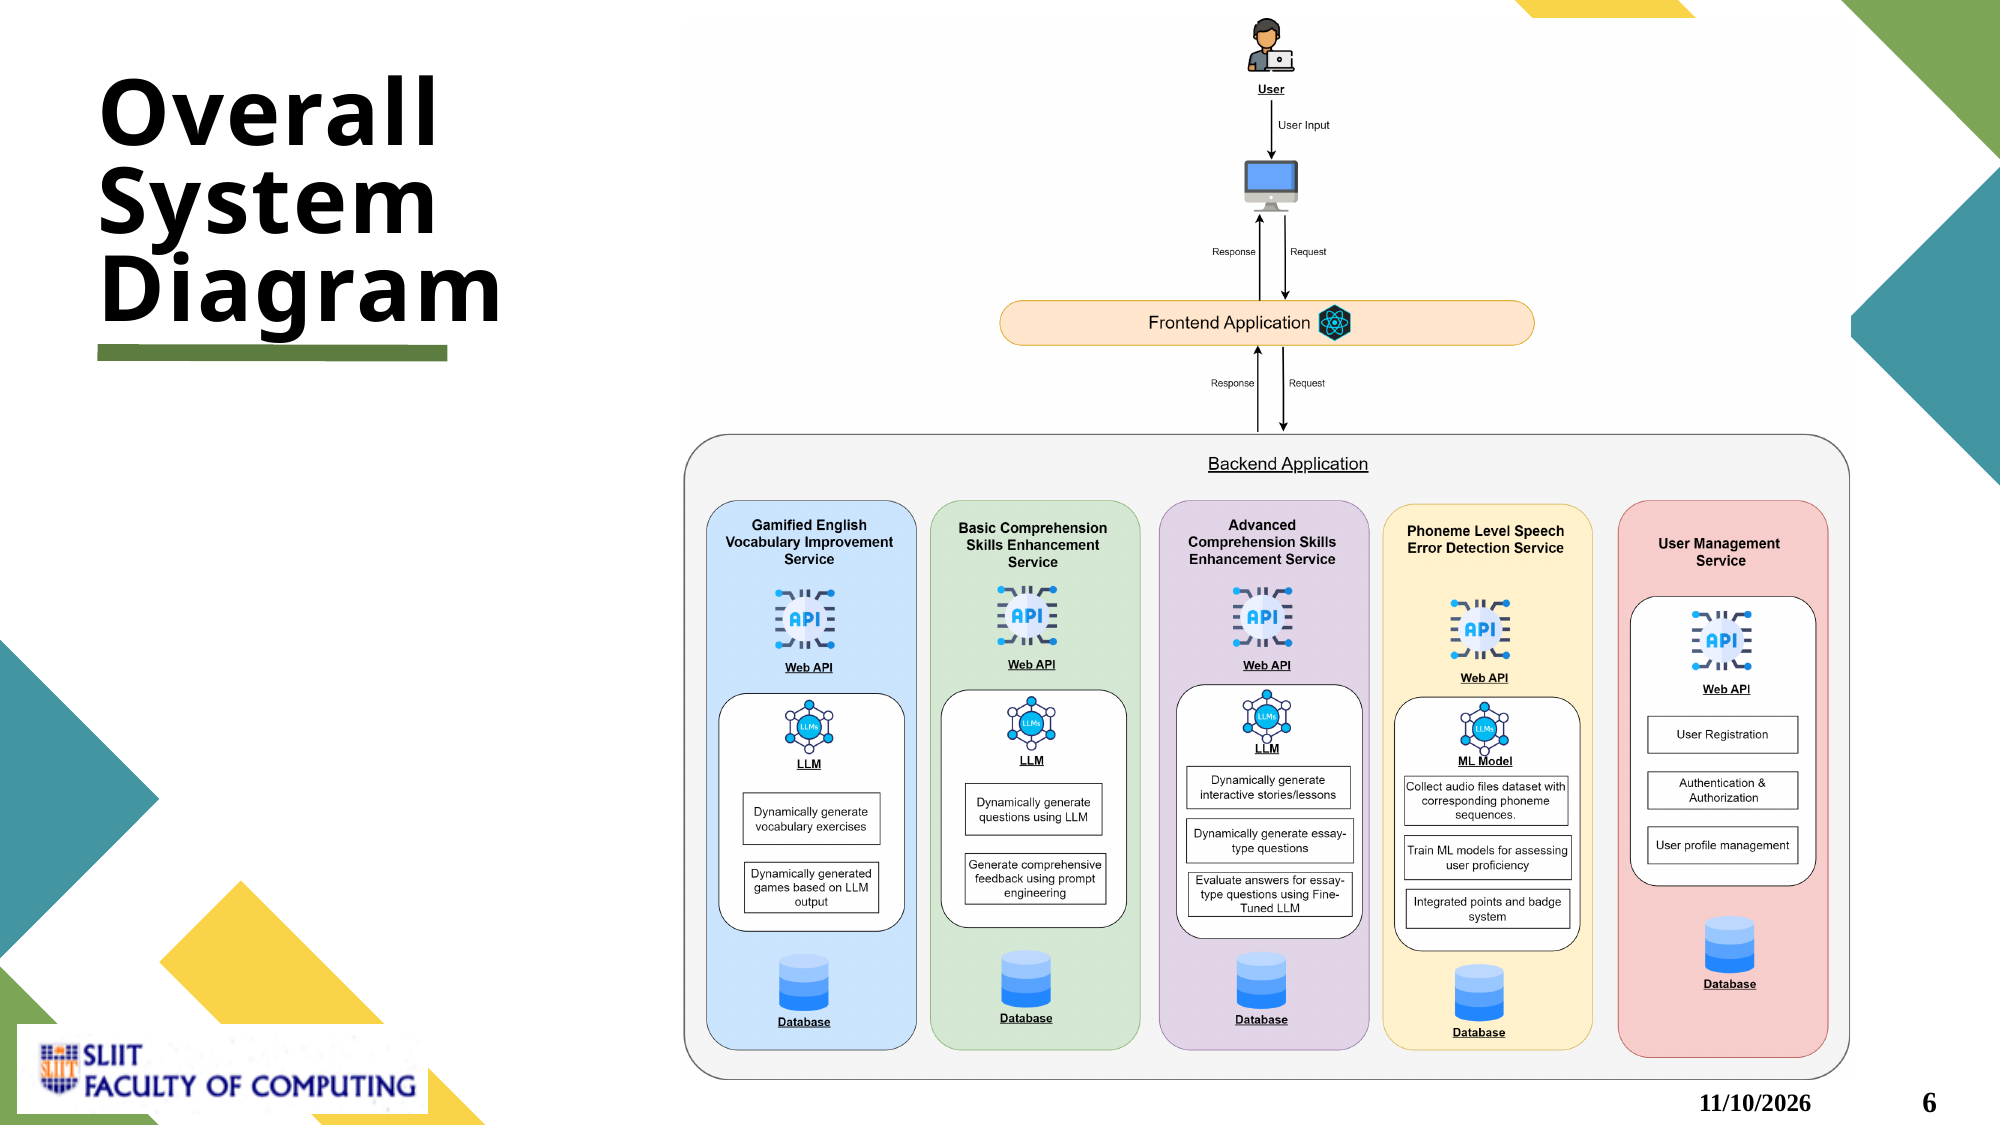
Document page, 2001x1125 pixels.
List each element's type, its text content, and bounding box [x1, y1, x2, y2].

text_box 4/15/2025 [1684, 1079, 1900, 1120]
title Overall System Diagram [97, 63, 682, 340]
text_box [1514, 0, 2000, 486]
picture [17, 1024, 428, 1114]
text_box 6 [1907, 1076, 1994, 1117]
picture [682, 18, 1851, 1080]
